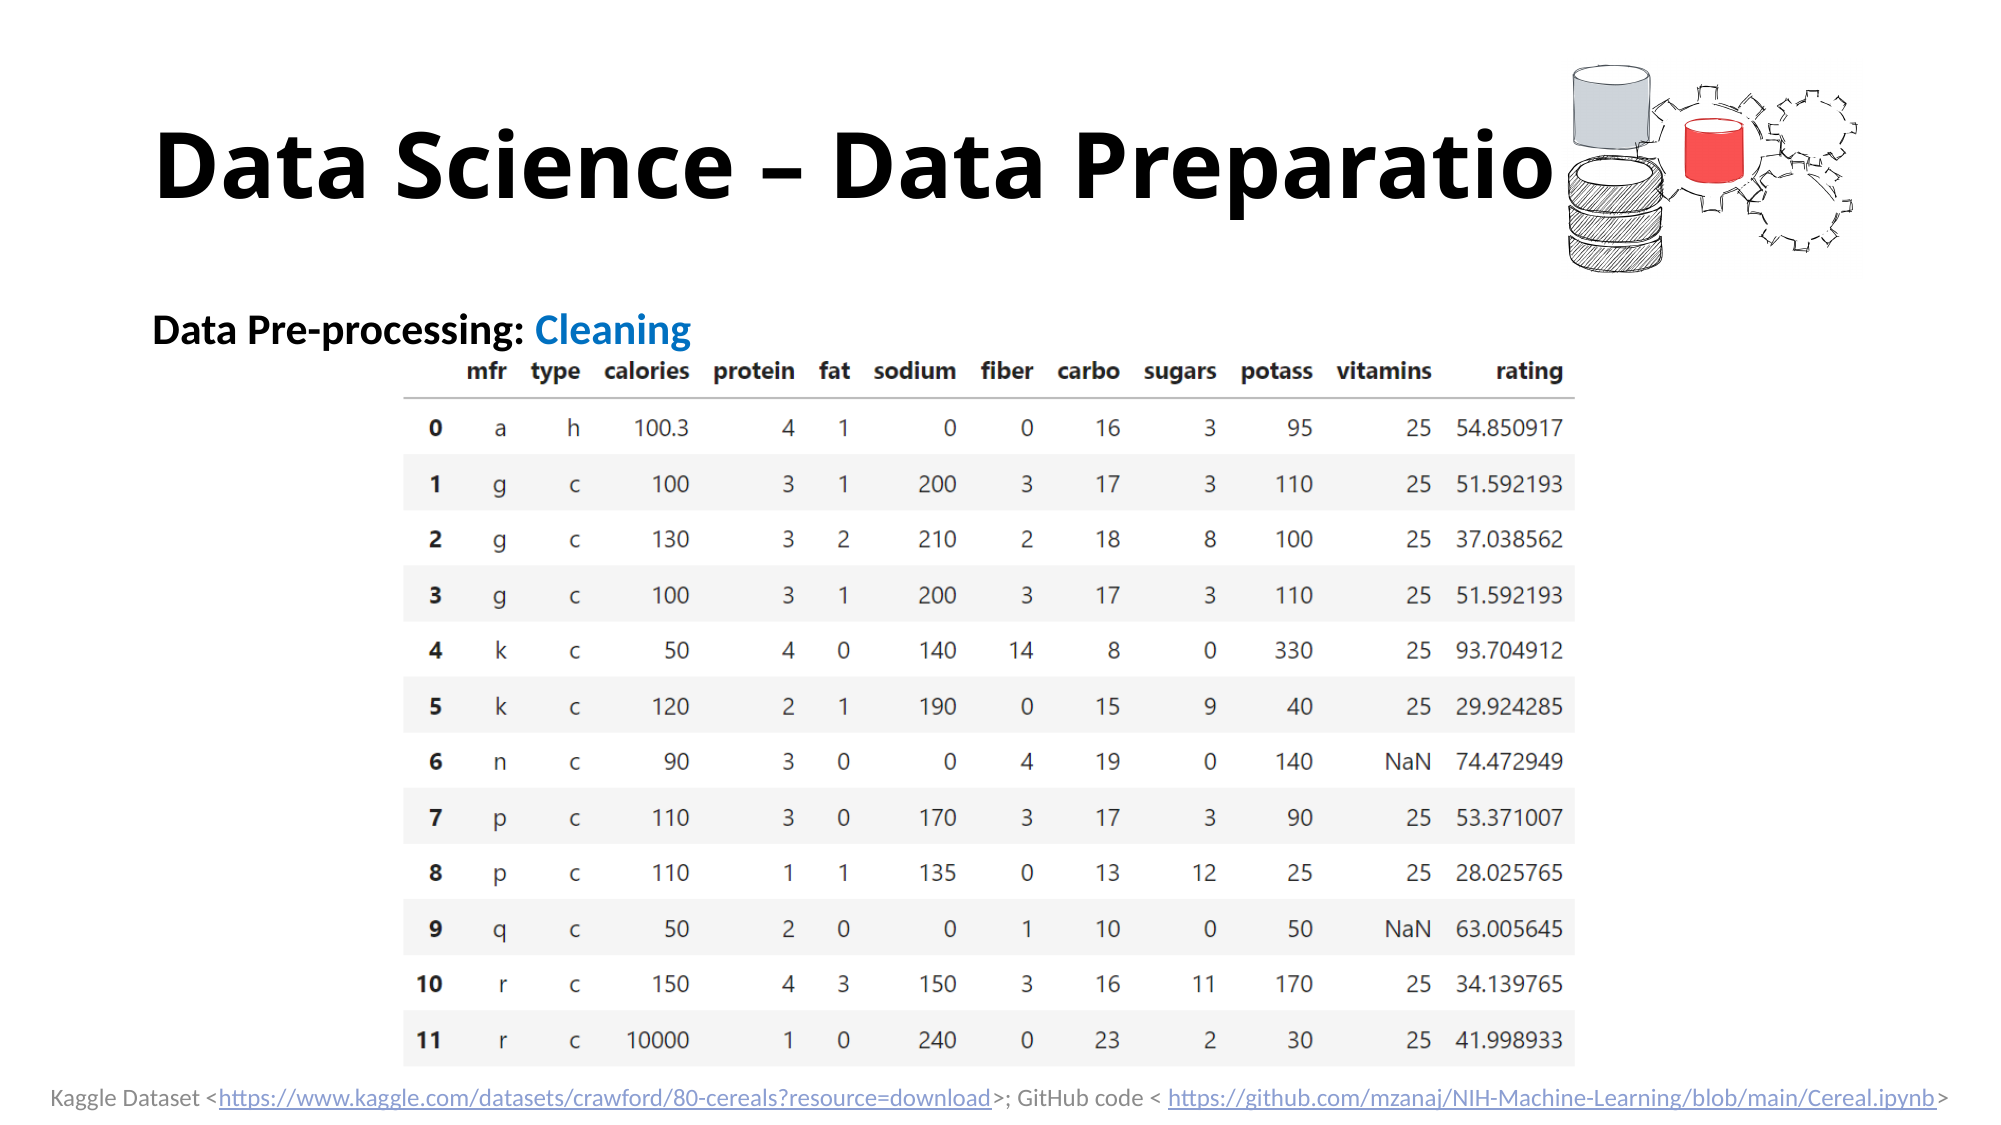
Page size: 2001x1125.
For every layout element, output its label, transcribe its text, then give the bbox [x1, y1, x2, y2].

picture [394, 361, 1578, 1078]
picture [1561, 58, 1863, 279]
title Data Science – Data Preparation [137, 59, 1561, 278]
list Data Pre-processing: Cleaning [137, 299, 1863, 1038]
footer Kaggle Dataset <https://www.kaggle.com/datasets/crawford/80-cereals?resource=download>; GitHub code < https://github.com/mzanaj/NIH-Machine-Learning/blob/main/Cereal.ipynb> [0, 1068, 2000, 1124]
